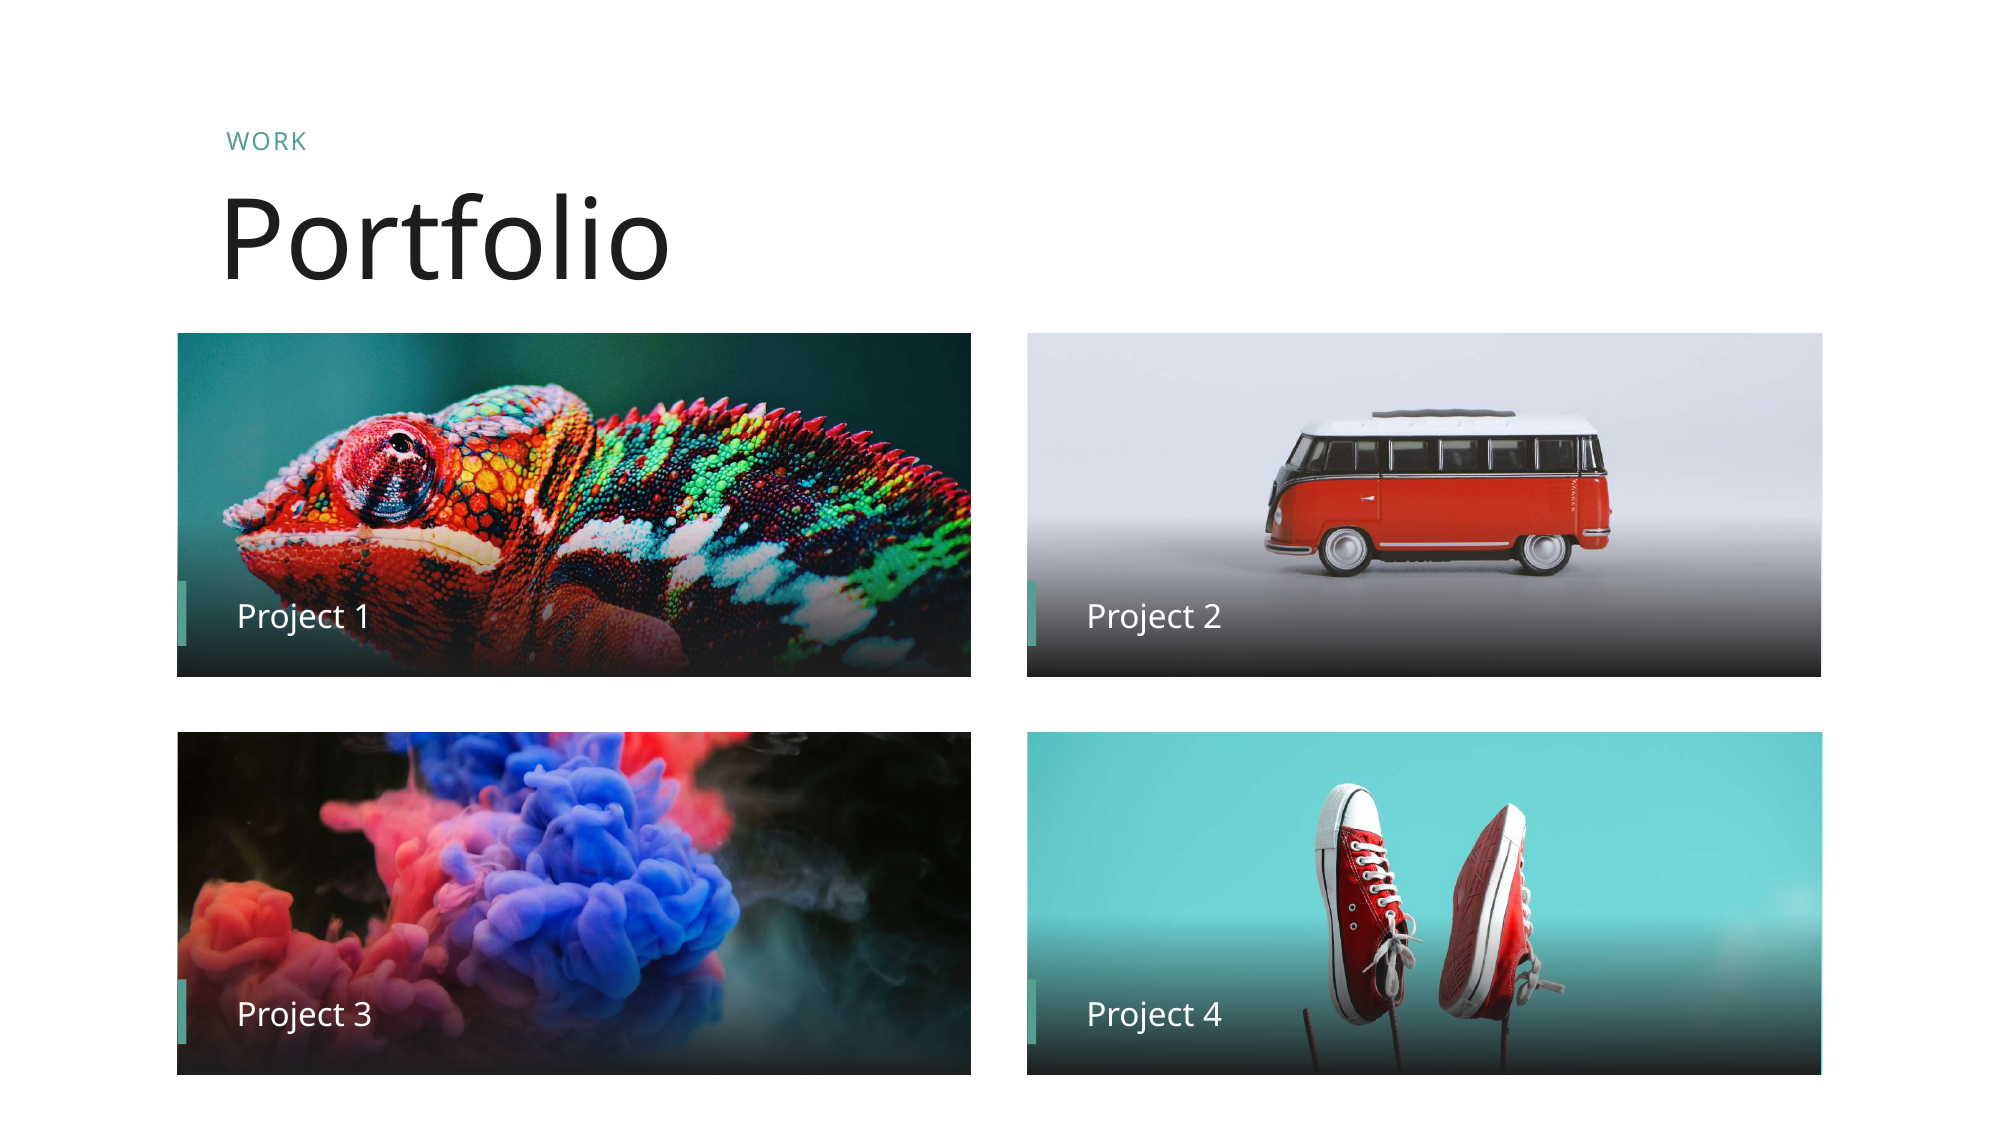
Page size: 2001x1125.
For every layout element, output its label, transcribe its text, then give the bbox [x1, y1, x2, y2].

picture [1027, 732, 1823, 1075]
picture [1027, 333, 1823, 677]
picture [177, 732, 971, 1075]
text_box WORK [226, 131, 307, 156]
text_box Portfolio [217, 192, 674, 301]
picture [177, 333, 971, 677]
